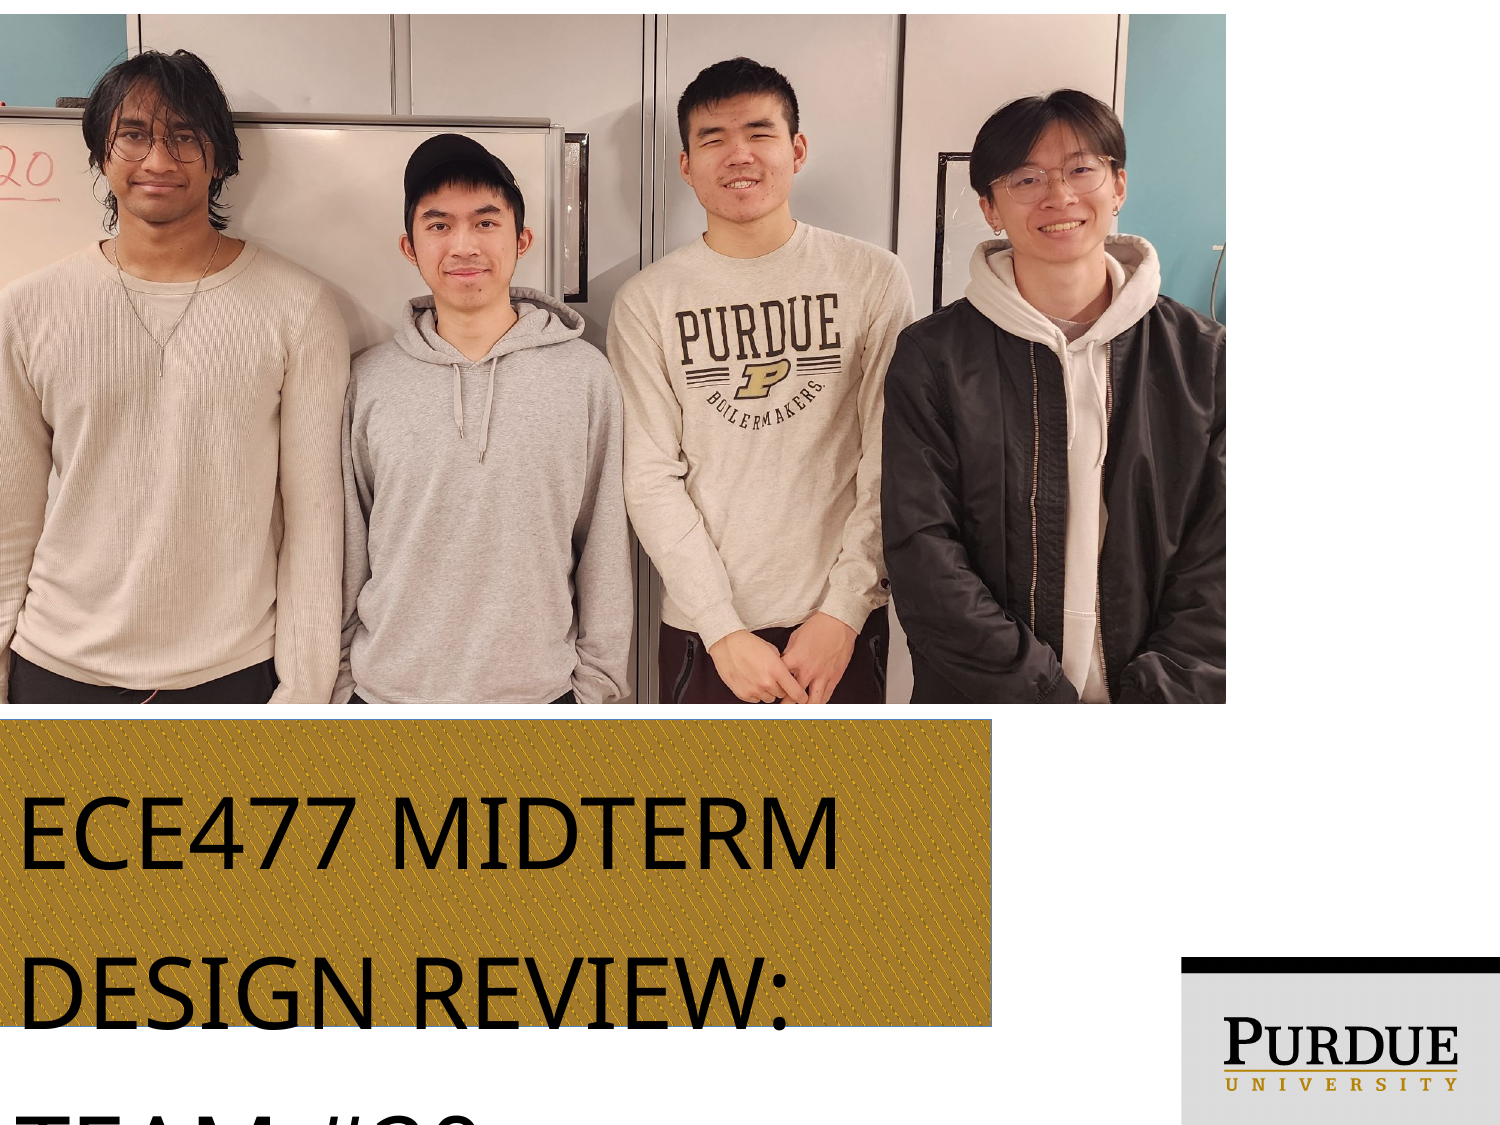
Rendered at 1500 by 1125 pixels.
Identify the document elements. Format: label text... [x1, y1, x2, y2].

picture [0, 13, 1226, 704]
title ECE477 MIDTERM DESIGN REVIEW: TEAM #20 [0, 722, 1085, 1029]
picture [1181, 957, 1500, 1125]
